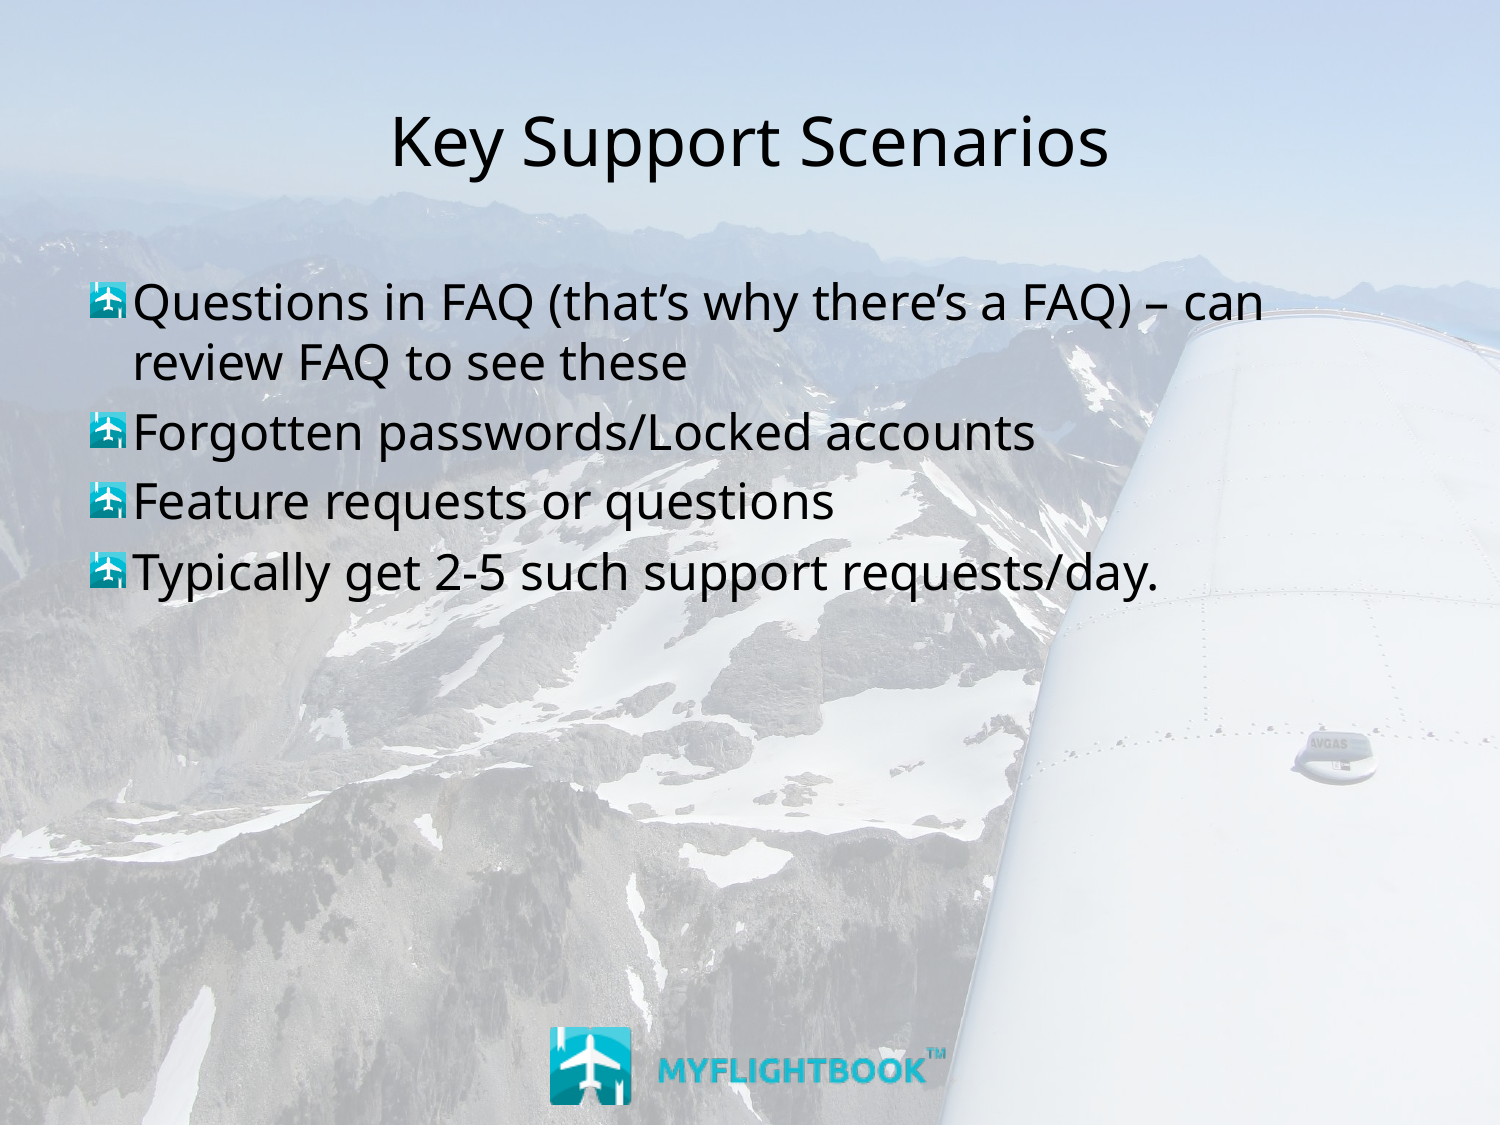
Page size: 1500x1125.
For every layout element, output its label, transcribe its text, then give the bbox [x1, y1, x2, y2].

picture [90, 412, 126, 448]
picture [90, 282, 126, 318]
picture [90, 552, 126, 588]
list Questions in FAQ (that’s why there’s a FAQ) – can review FAQ to see these Forgotten passwords/Locked accounts Feature requests or questions Typically get 2-5 such support requests/day. [75, 262, 1425, 1005]
title Key Support Scenarios [75, 45, 1425, 233]
picture [550, 1027, 950, 1105]
picture [90, 482, 126, 518]
